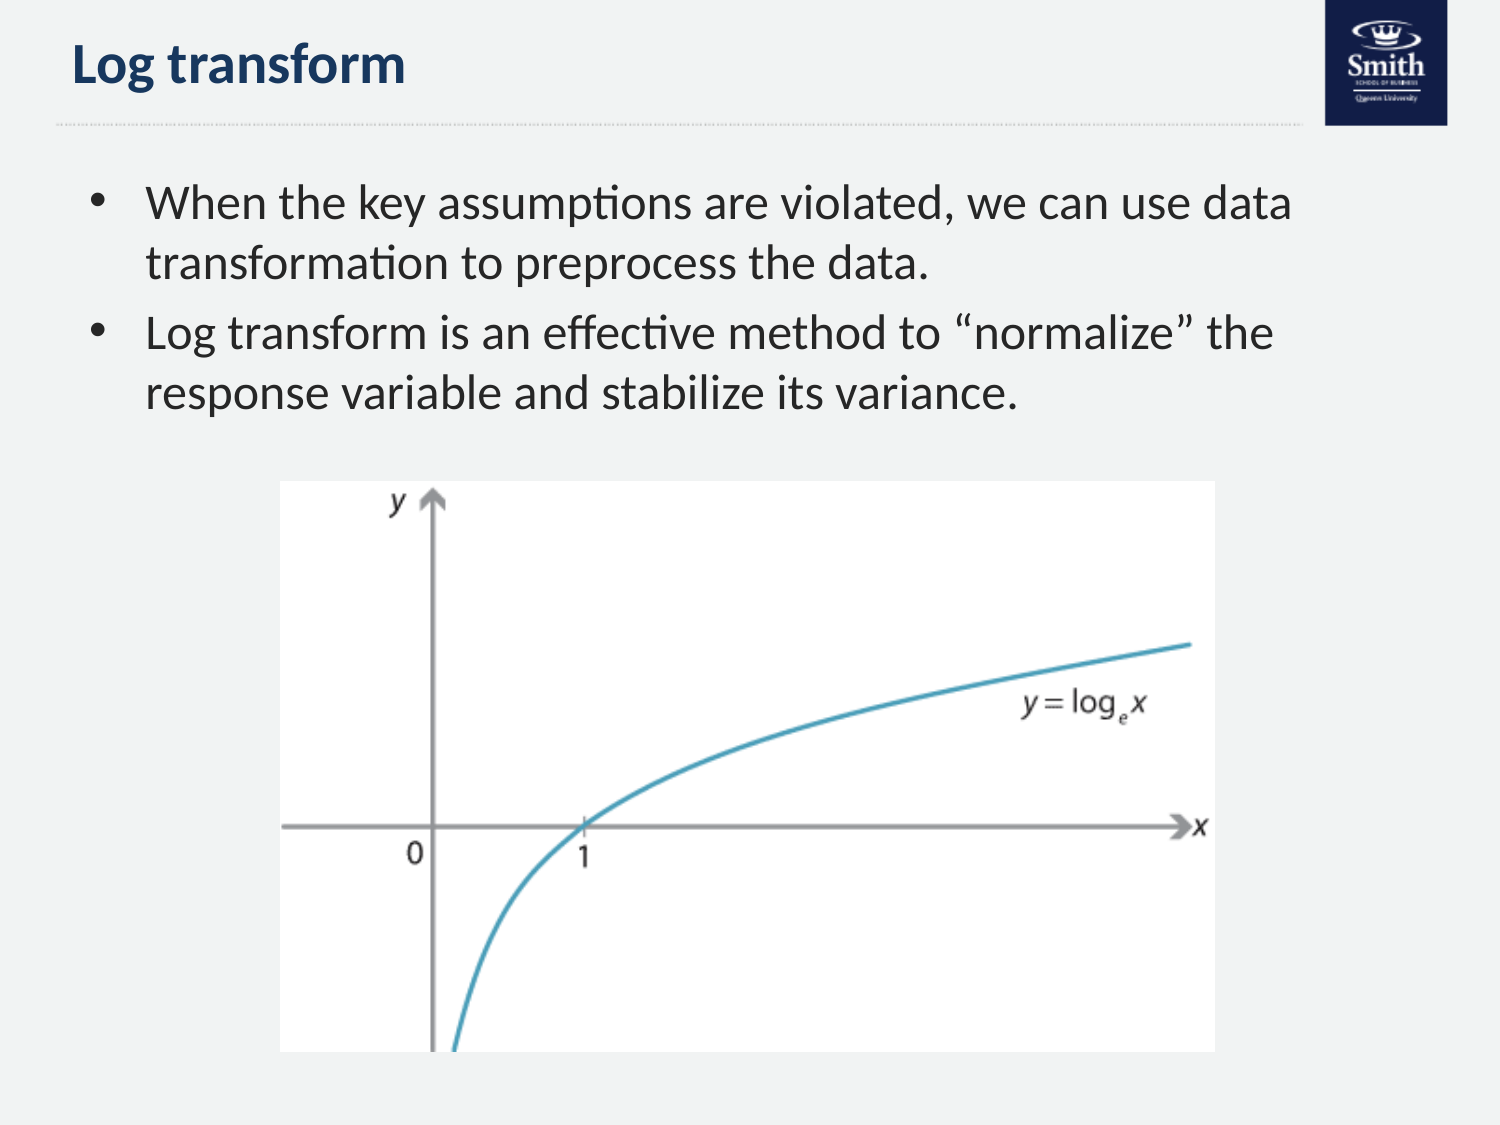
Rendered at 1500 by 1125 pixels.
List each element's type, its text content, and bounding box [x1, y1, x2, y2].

title Log transform [57, 7, 1288, 114]
picture [279, 481, 1216, 1053]
list When the key assumptions are violated, we can use data transformation to preprocess the data. Log transform is an effective method to “normalize” the response variable and stabilize its variance. [74, 161, 1443, 433]
